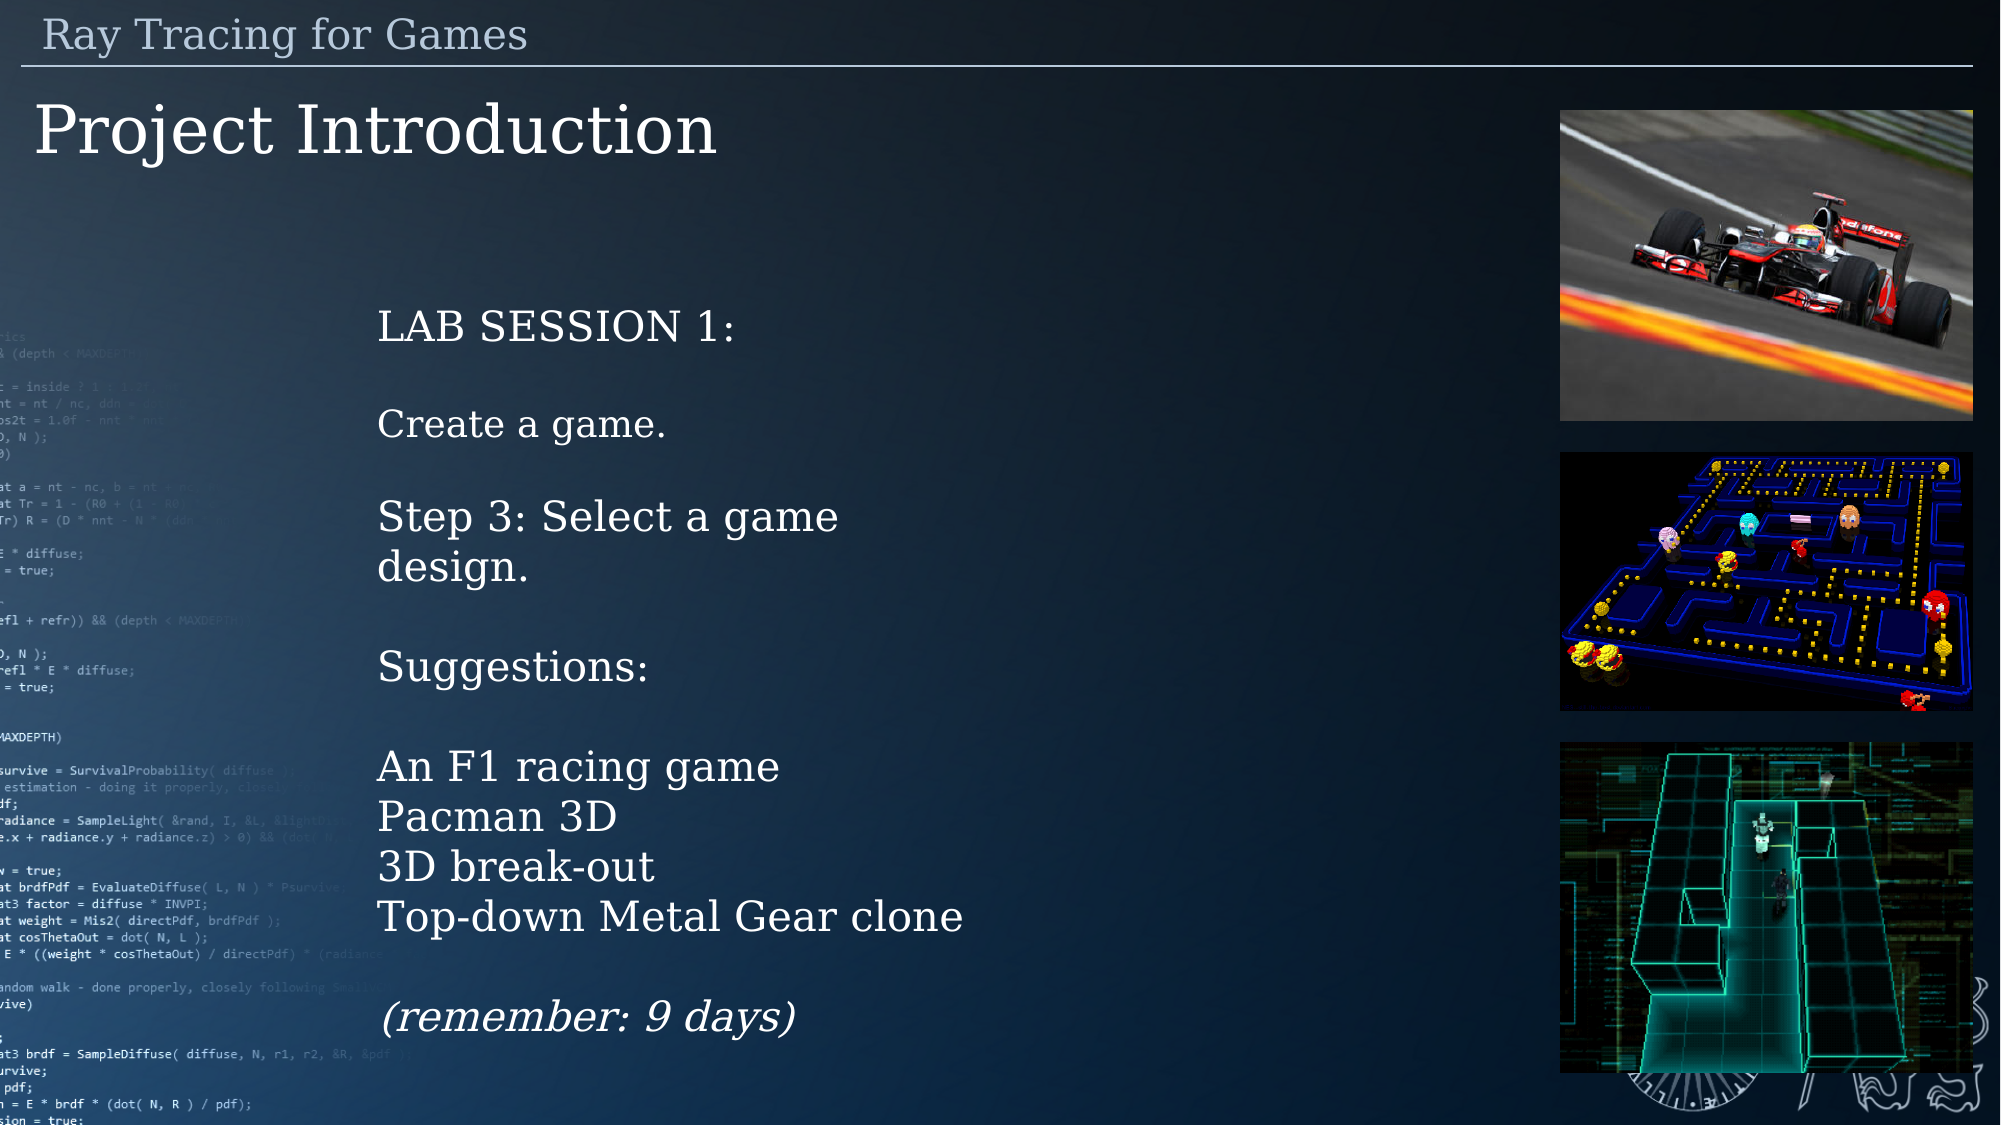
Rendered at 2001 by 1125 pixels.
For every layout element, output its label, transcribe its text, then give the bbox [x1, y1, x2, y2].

picture [0, 0, 2001, 1125]
text_box LAB SESSION 1: Create a game. Step 3: Select a game design. Suggestions: An F1 racing game Pacman 3D 3D break-out Top-down Metal Gear clone (remember: 9 days) [362, 292, 989, 1098]
text_box Ray Tracing for Games [0, 0, 989, 65]
text_box Project Introduction [18, 86, 778, 161]
